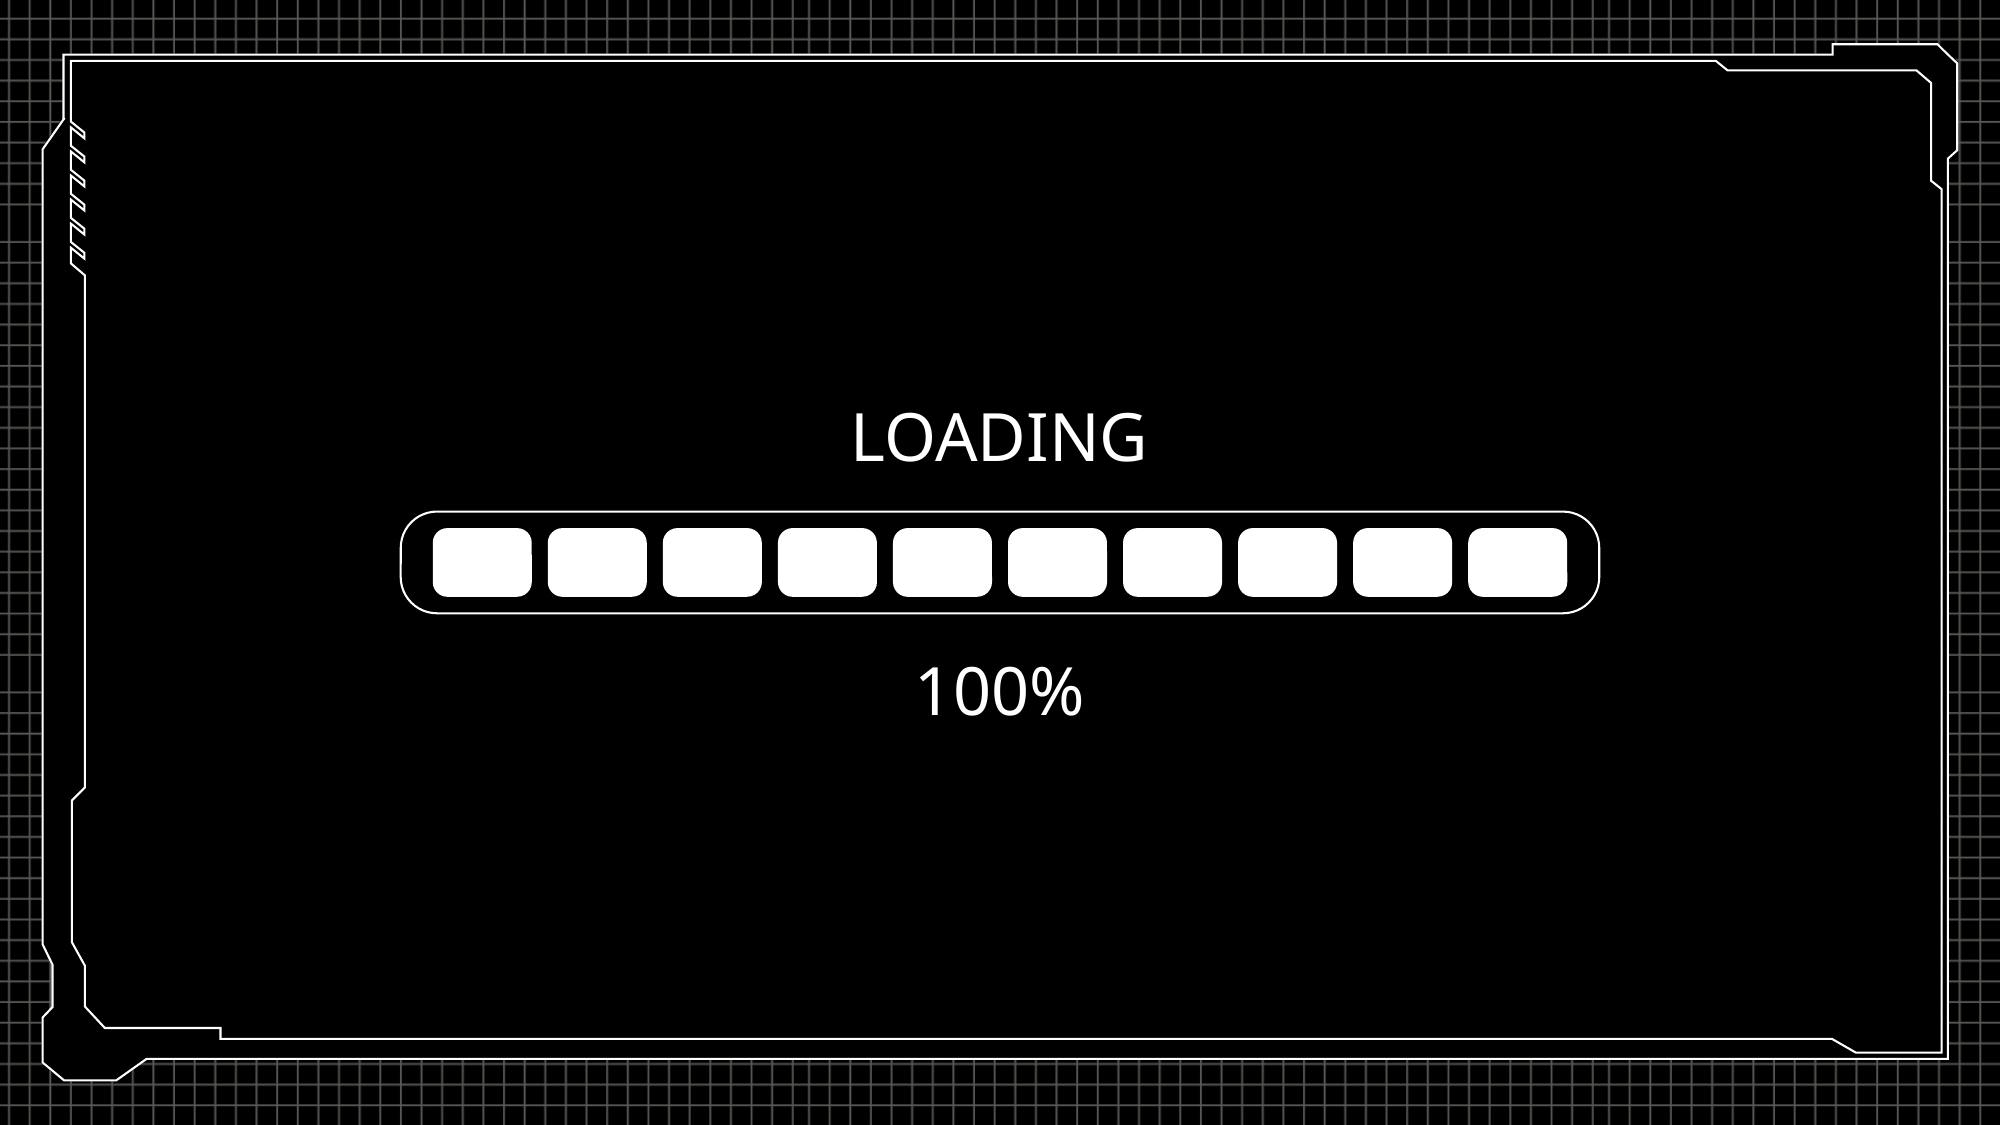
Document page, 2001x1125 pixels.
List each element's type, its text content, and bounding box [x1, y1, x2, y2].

text_box LOADING [836, 387, 1164, 482]
text_box 100% [899, 641, 1100, 737]
picture [0, 0, 2000, 1125]
text_box [399, 510, 1601, 615]
